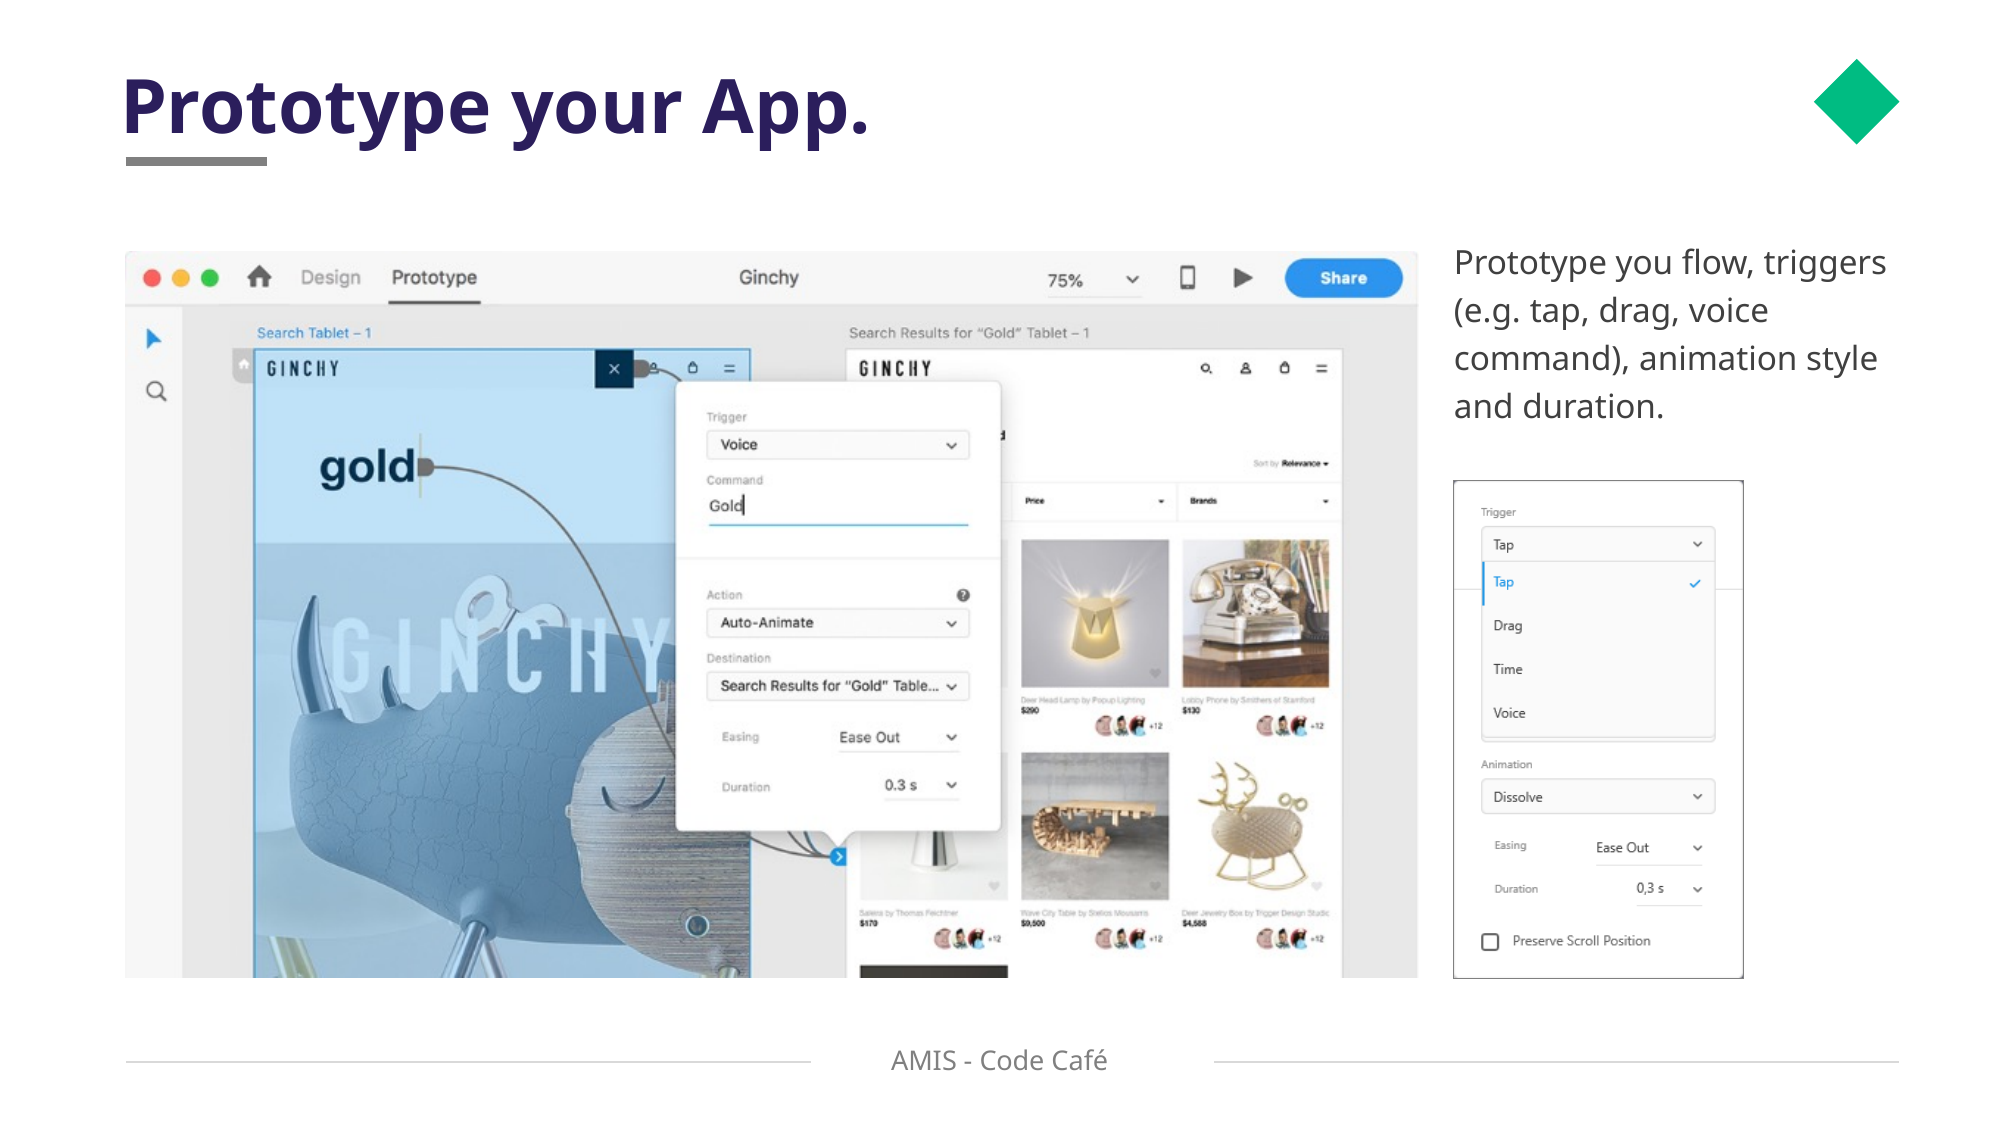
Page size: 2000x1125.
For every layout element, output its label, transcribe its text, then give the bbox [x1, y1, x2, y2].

slide_number 9 [1814, 59, 1900, 145]
title Prototype your App. [99, 45, 1900, 162]
picture [1453, 479, 1744, 979]
picture [125, 251, 1420, 979]
footer AMIS - Code Café [580, 1031, 1419, 1092]
text_box Prototype you flow, triggers (e.g. tap, drag, voice command), animation style and duration. [1453, 225, 1938, 433]
